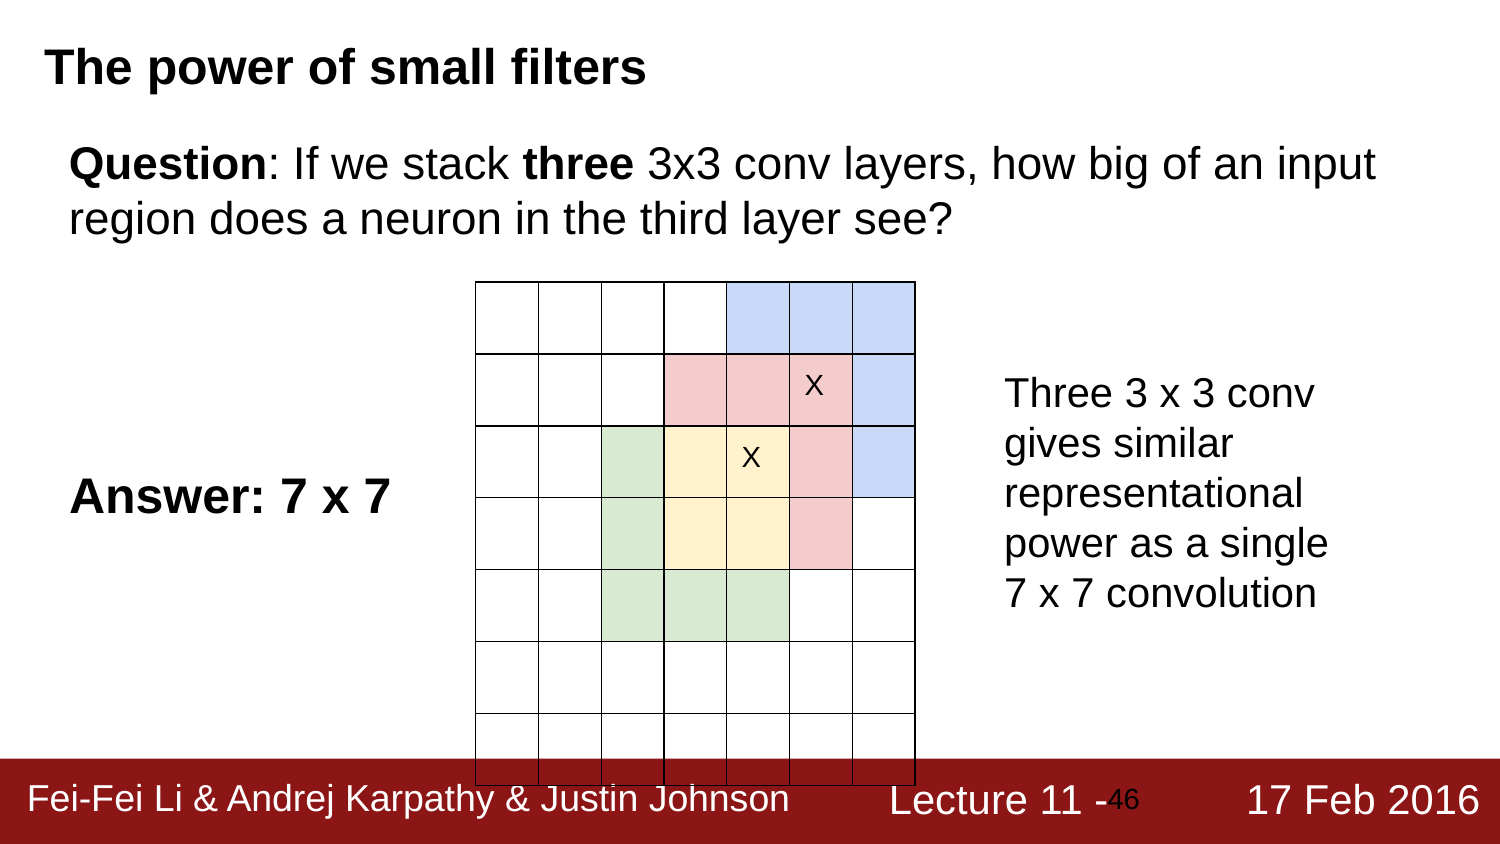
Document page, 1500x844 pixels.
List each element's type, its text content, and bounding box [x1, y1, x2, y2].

table_cell [476, 355, 538, 425]
table_header [790, 283, 852, 353]
table_cell [602, 570, 663, 641]
text_box Answer: 7 x 7 [54, 448, 434, 549]
table_cell [602, 642, 663, 713]
table_cell [790, 714, 852, 785]
table_cell [665, 714, 726, 785]
table_cell [476, 427, 538, 497]
table_cell [790, 498, 852, 569]
table_cell [602, 498, 663, 569]
table_cell [853, 570, 914, 641]
table_cell [665, 642, 726, 713]
table_cell [790, 642, 852, 713]
table_cell [602, 714, 663, 785]
table_cell [727, 570, 789, 641]
table_header [602, 283, 663, 353]
table_cell [665, 570, 726, 641]
table_cell [853, 355, 914, 425]
text_box Three 3 x 3 conv gives similar representational power as a single 7 x 7 convolution [989, 351, 1399, 650]
table_cell [476, 642, 538, 713]
table_cell [476, 714, 538, 785]
table_cell [539, 570, 601, 641]
table_cell [539, 714, 601, 785]
table_cell [665, 498, 726, 569]
table_cell X [790, 355, 852, 425]
table_cell [727, 642, 789, 713]
table_cell [853, 714, 914, 785]
table_header [727, 283, 789, 353]
slide_number ‹#› [1092, 765, 1183, 830]
table_header [853, 283, 914, 353]
table_cell [539, 427, 601, 497]
table_cell [665, 427, 726, 497]
table_cell [476, 498, 538, 569]
table_cell [602, 355, 663, 425]
table_cell [476, 570, 538, 641]
text_box The power of small filters [29, 19, 1364, 120]
table_header [665, 283, 726, 353]
table_cell [539, 498, 601, 569]
text_box Question: If we stack three 3x3 conv layers, how big of an input region does a neuron in the third layer see? [54, 119, 1443, 315]
table_cell [539, 642, 601, 713]
table_cell [602, 427, 663, 497]
table_cell [539, 355, 601, 425]
table_cell [727, 714, 789, 785]
table_cell [790, 427, 852, 497]
table_cell [853, 498, 914, 569]
table_cell [853, 427, 914, 497]
table_cell [790, 570, 852, 641]
table_cell [727, 498, 789, 569]
table_header [476, 283, 538, 353]
table_cell [853, 642, 914, 713]
table_header [539, 283, 601, 353]
table_cell [727, 355, 789, 425]
table_cell X [727, 427, 789, 497]
table_cell [665, 355, 726, 425]
